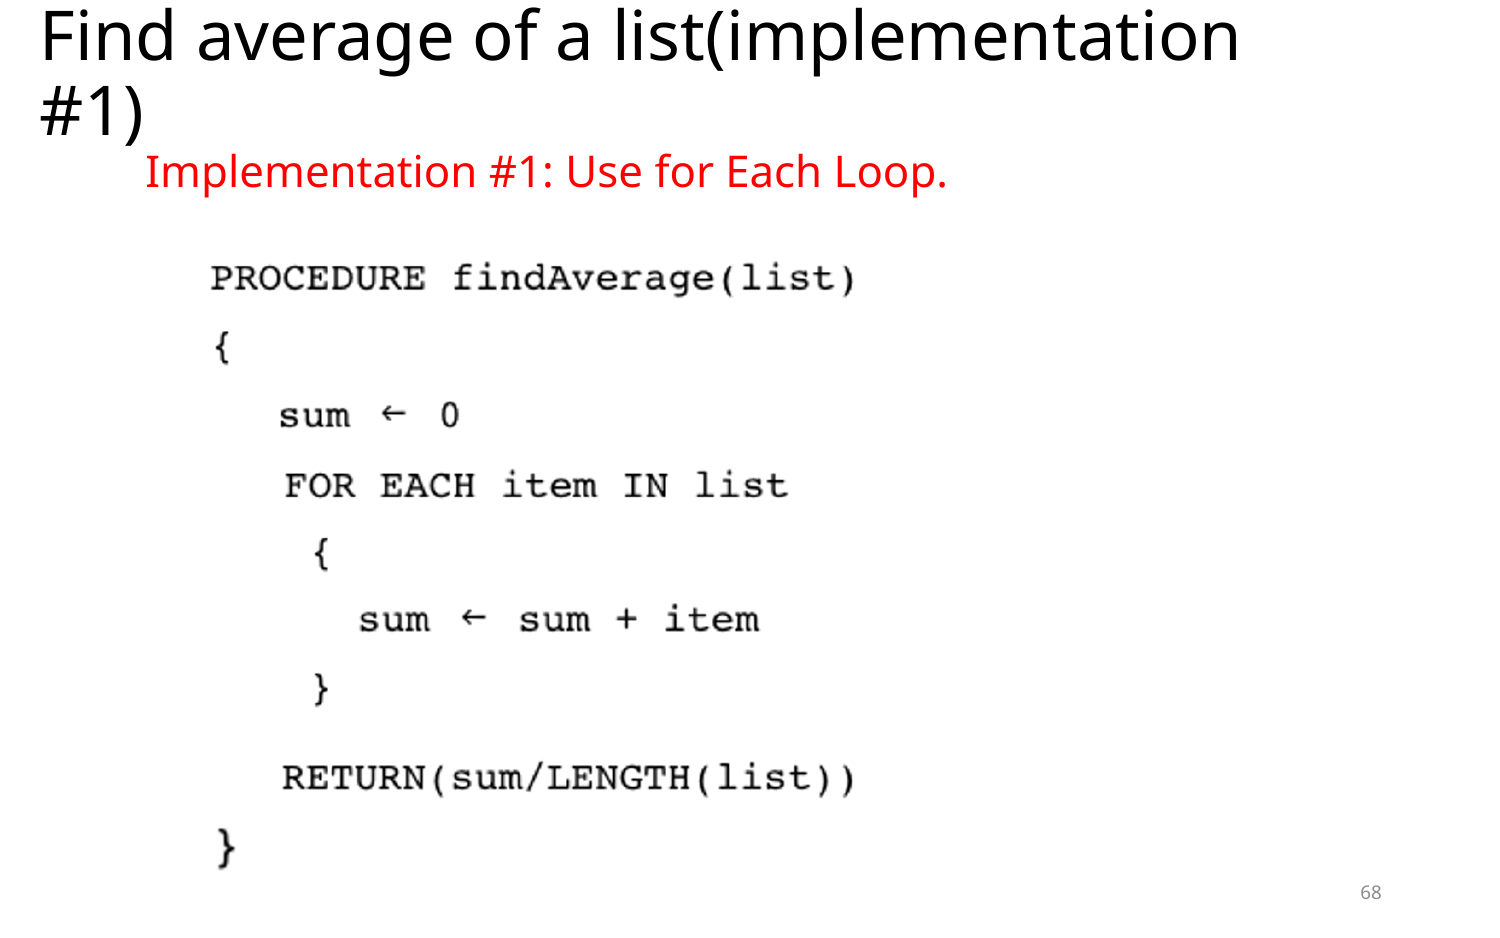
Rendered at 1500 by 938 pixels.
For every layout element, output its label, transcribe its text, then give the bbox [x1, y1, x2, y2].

picture [152, 231, 1074, 898]
list Implementation #1: Use for Each Loop. [130, 142, 1500, 914]
title Find average of a list(implementation #1) [25, 18, 1319, 133]
slide_number 68 [1059, 868, 1397, 919]
